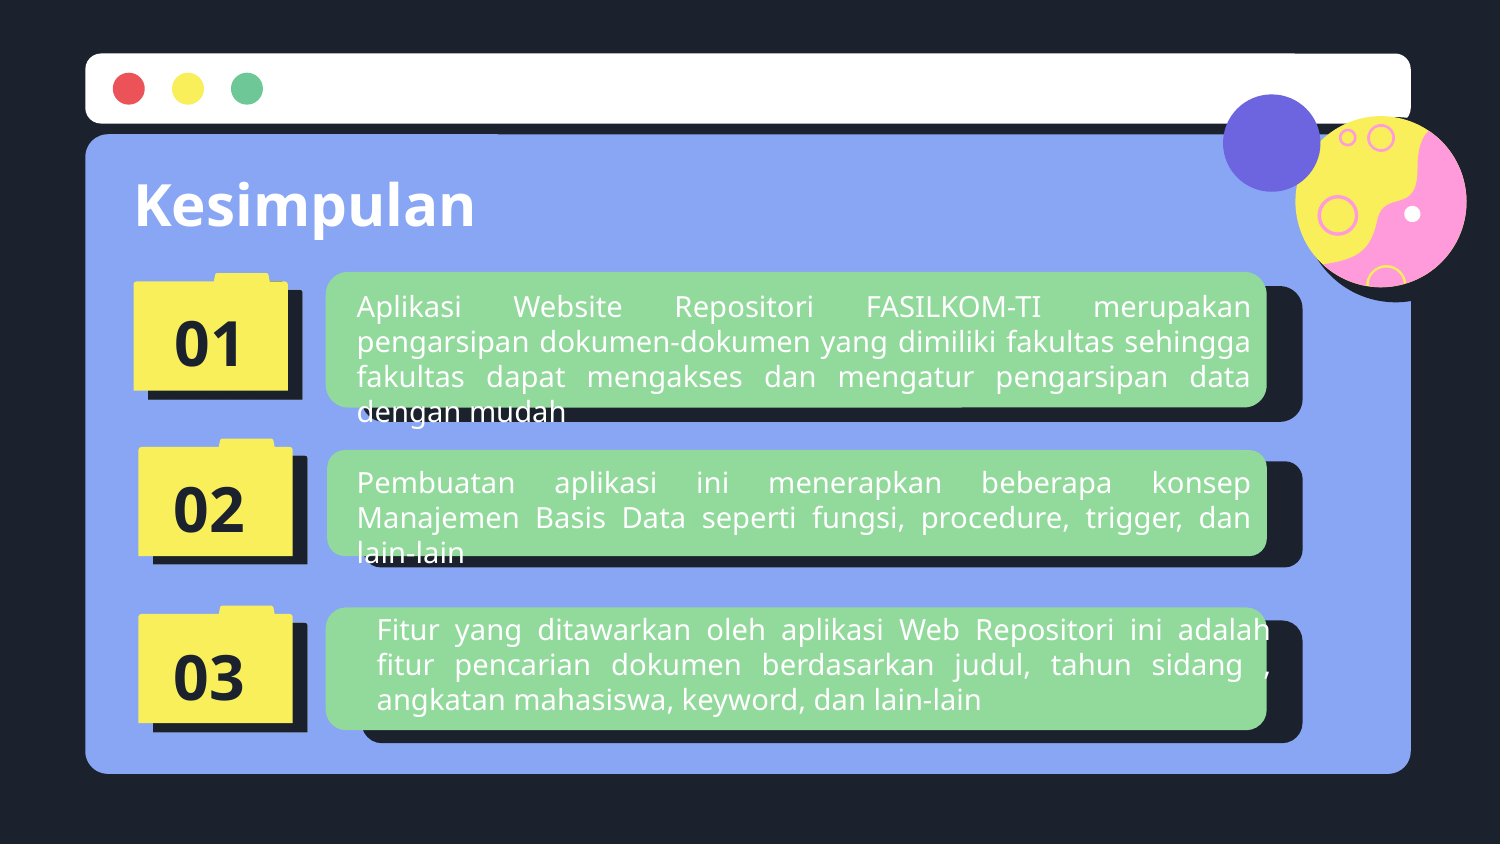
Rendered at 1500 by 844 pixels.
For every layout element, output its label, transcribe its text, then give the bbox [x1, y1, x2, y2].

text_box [325, 271, 1303, 423]
title Kesimpulan [118, 153, 1382, 247]
text_box Fitur yang ditawarkan oleh aplikasi Web Repositori ini adalah fitur pencarian dokumen berdasarkan judul, tahun sidang , angkatan mahasiswa, keyword, dan lain-lain [361, 596, 1287, 605]
text_box [138, 605, 293, 724]
text_box [138, 438, 293, 557]
title 03 [144, 626, 276, 724]
text_box [133, 273, 288, 391]
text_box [326, 449, 1303, 568]
title 01 [145, 293, 276, 391]
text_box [325, 607, 1303, 744]
title 02 [144, 458, 275, 557]
